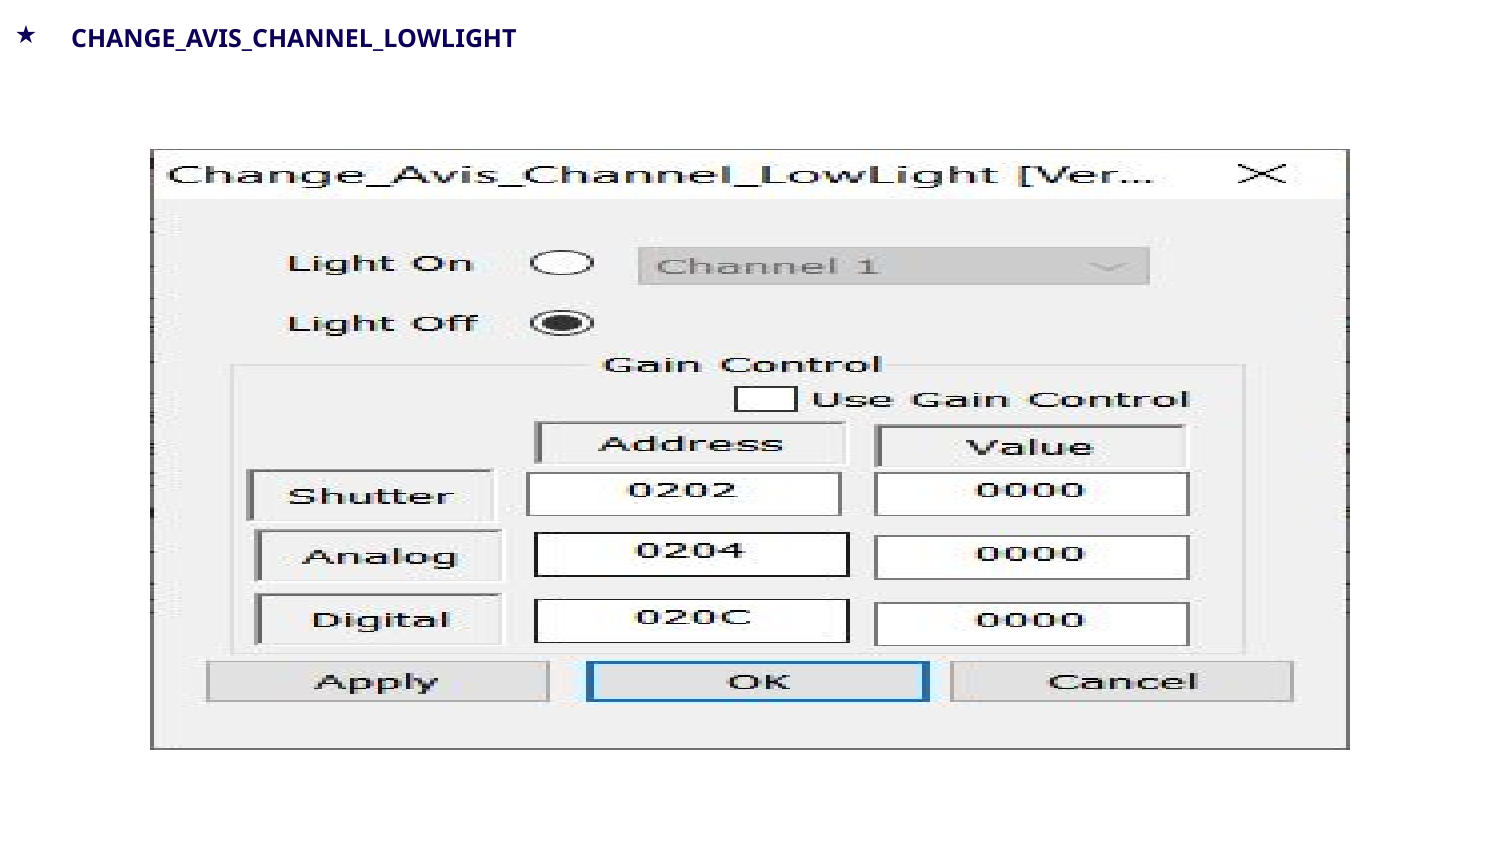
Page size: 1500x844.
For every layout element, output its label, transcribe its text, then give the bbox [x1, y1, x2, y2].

text_box CHANGE_AVIS_CHANNEL_LOWLIGHT [0, 0, 825, 75]
picture [149, 149, 1350, 750]
